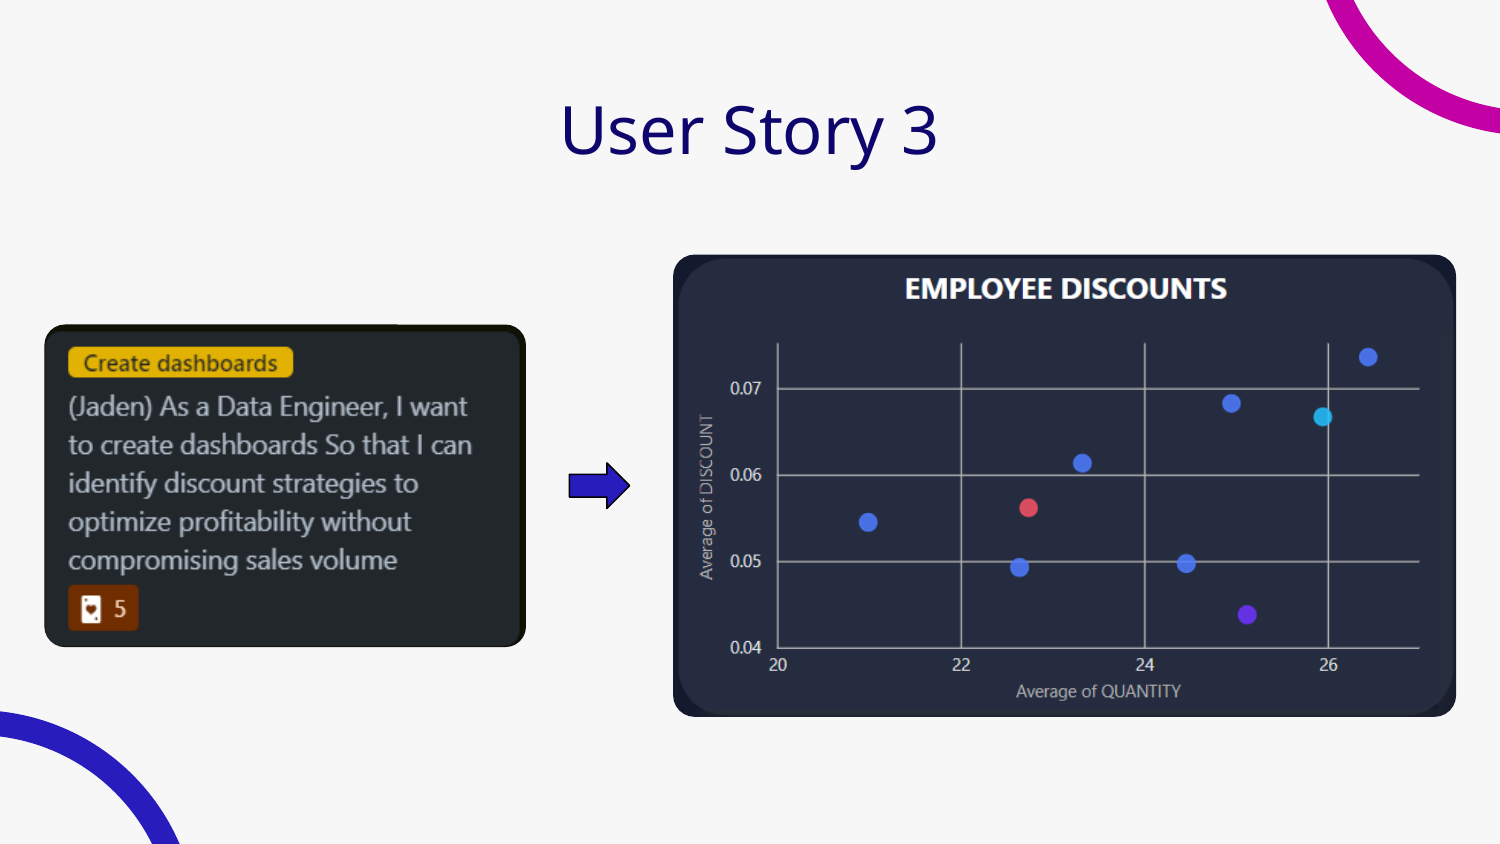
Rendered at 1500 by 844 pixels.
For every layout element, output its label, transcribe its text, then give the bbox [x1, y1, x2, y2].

text_box [569, 462, 630, 509]
title User Story 3 [118, 72, 1382, 167]
picture [672, 254, 1457, 718]
picture [44, 324, 527, 648]
